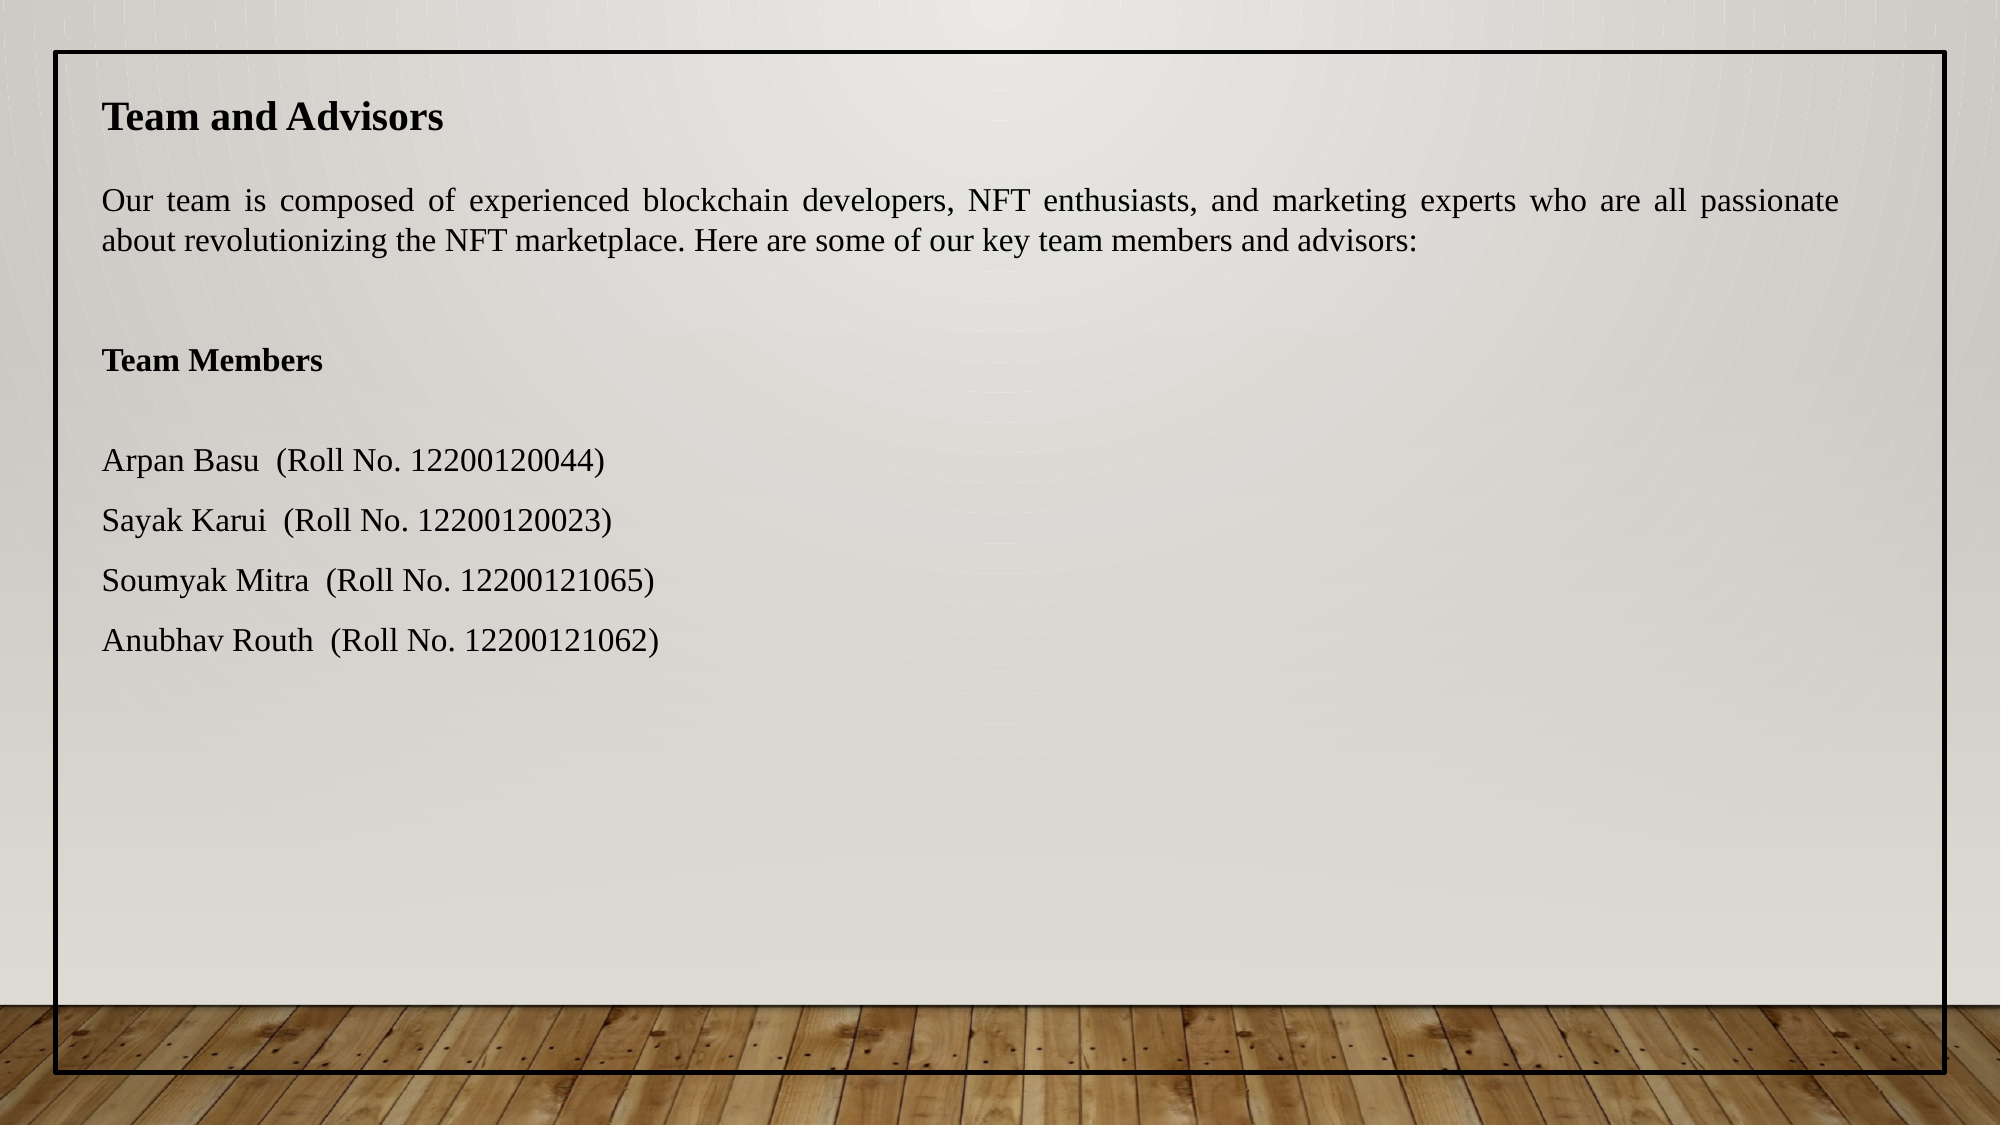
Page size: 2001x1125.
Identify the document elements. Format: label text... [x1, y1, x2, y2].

text_box [54, 51, 1946, 1074]
picture [0, 1005, 2000, 1125]
text_box Team and Advisors Our team is composed of experienced blockchain developers, NFT enthusiasts, and marketing experts who are all passionate about revolutionizing the NFT marketplace. Here are some of our key team members and advisors: Team Members Arpan Basu (Roll No. 12200120044) Sayak Karui (Roll No. 12200120023) Soumyak Mitra (Roll No. 12200121065) Anubhav Routh (Roll No. 12200121062) [86, 81, 1858, 666]
